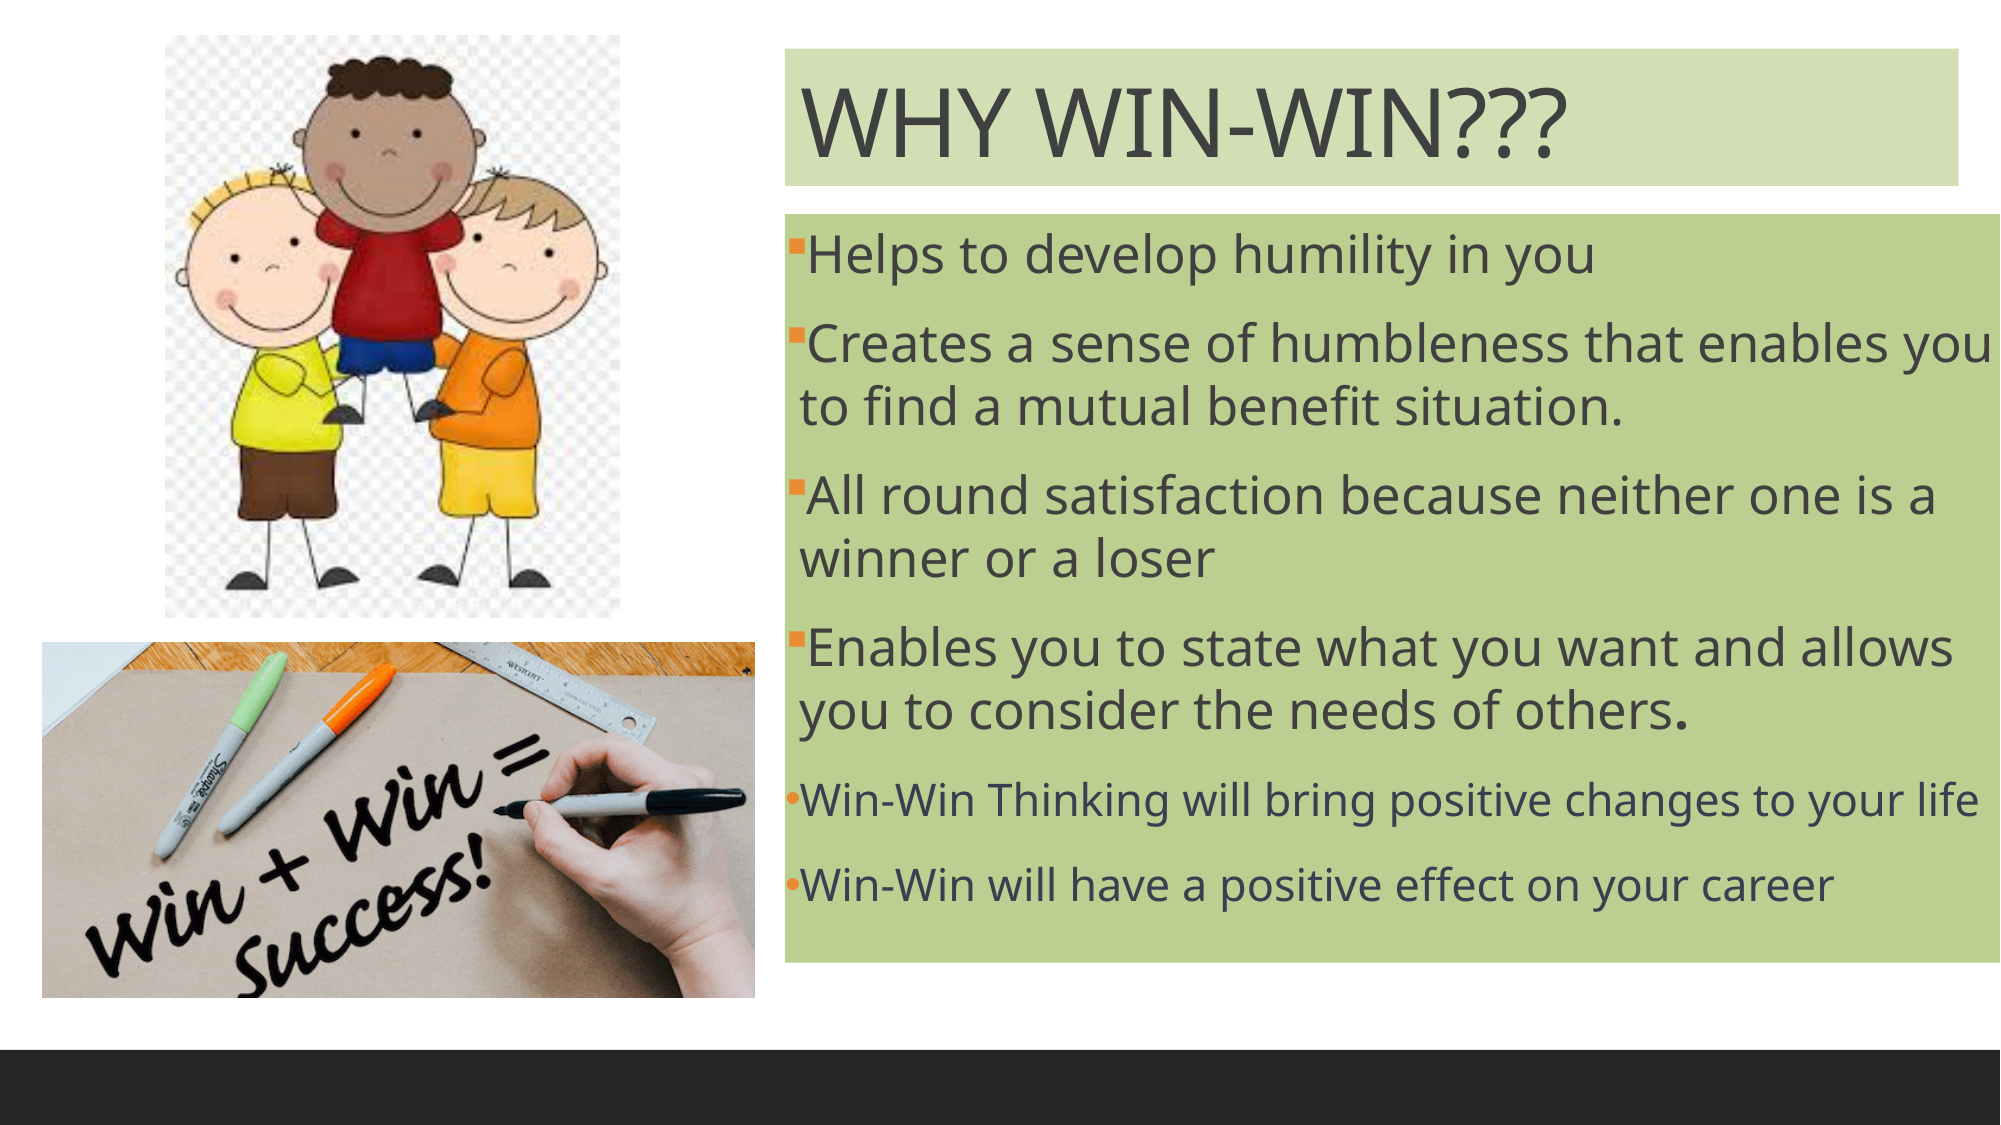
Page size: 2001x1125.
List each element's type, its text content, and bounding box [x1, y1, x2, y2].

text_box [0, 1049, 2000, 1125]
text_box [0, 0, 2000, 1049]
list Helps to develop humility in you Creates a sense of humbleness that enables you to find a mutual benefit situation. All round satisfaction because neither one is a winner or a loser Enables you to state what you want and allows you to consider the needs of others. Win-Win Thinking will bring positive changes to your life Win-Win will have a positive effect on your career [784, 214, 2000, 963]
picture [42, 641, 755, 999]
title WHY WIN-WIN??? [784, 48, 1959, 186]
picture [164, 34, 621, 619]
